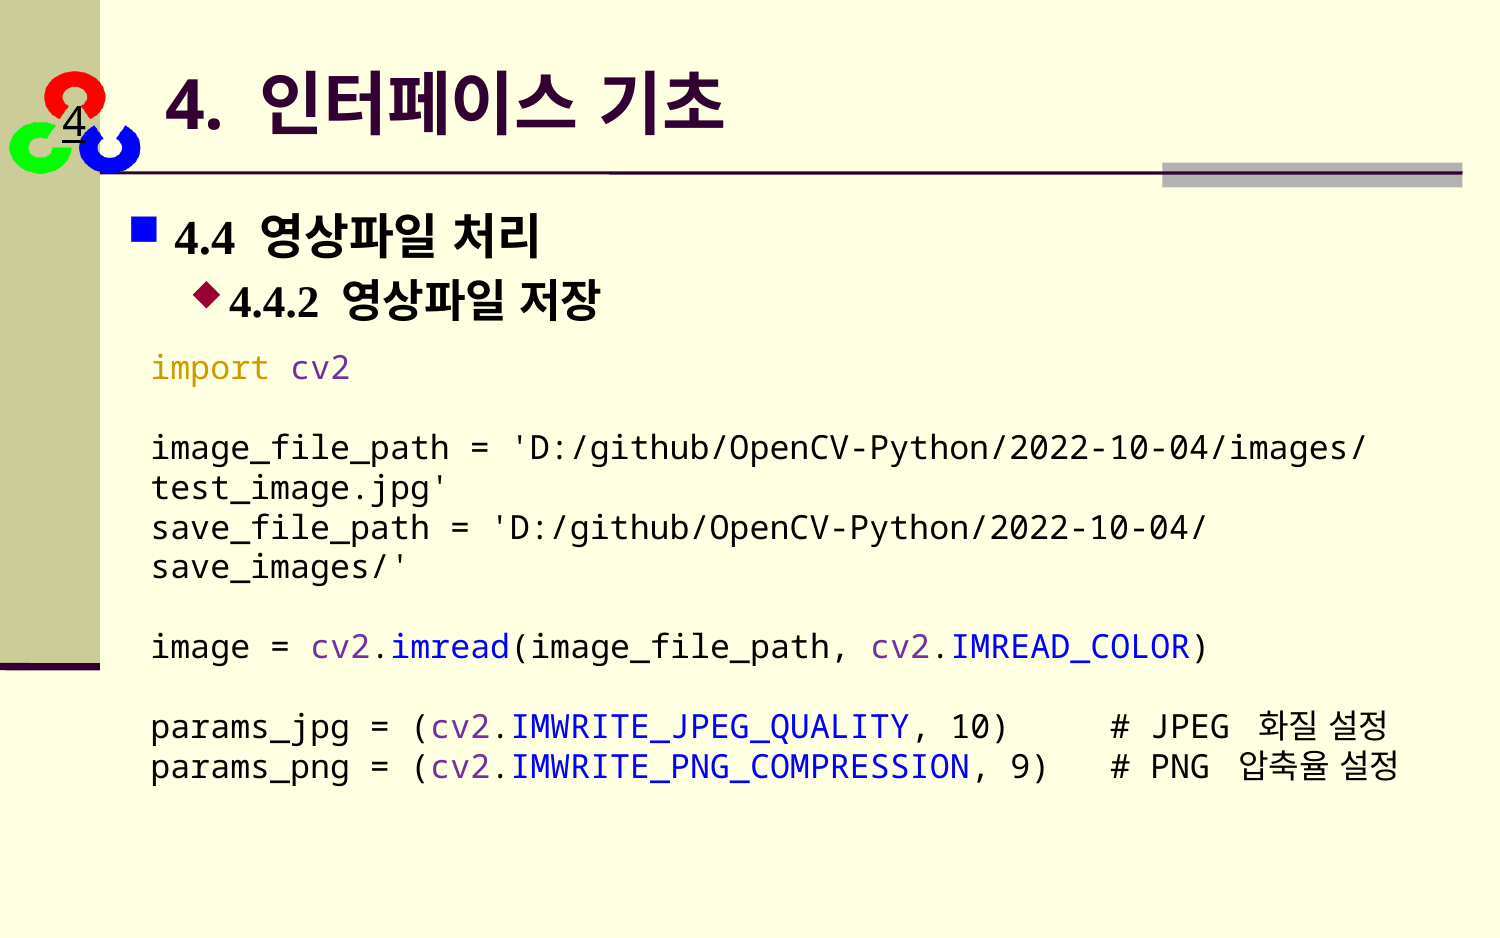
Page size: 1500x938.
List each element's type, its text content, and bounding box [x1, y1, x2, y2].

picture [0, 62, 149, 179]
title 4. 인터페이스 기초 [149, 37, 1463, 167]
text_box import cv2 image_file_path = 'D:/github/OpenCV-Python/2022-10-04/images/test_image.jpg' save_file_path = 'D:/github/OpenCV-Python/2022-10-04/save_images/' image = cv2.imread(image_file_path, cv2.IMREAD_COLOR) params_jpg = (cv2.IMWRITE_JPEG_QUALITY, 10) # JPEG 화질 설정 params_png = (cv2.IMWRITE_PNG_COMPRESSION, 9) # PNG 압축율 설정 [135, 338, 1447, 793]
list 4.4 영상파일 처리 4.4.2 영상파일 저장 [112, 197, 1463, 876]
